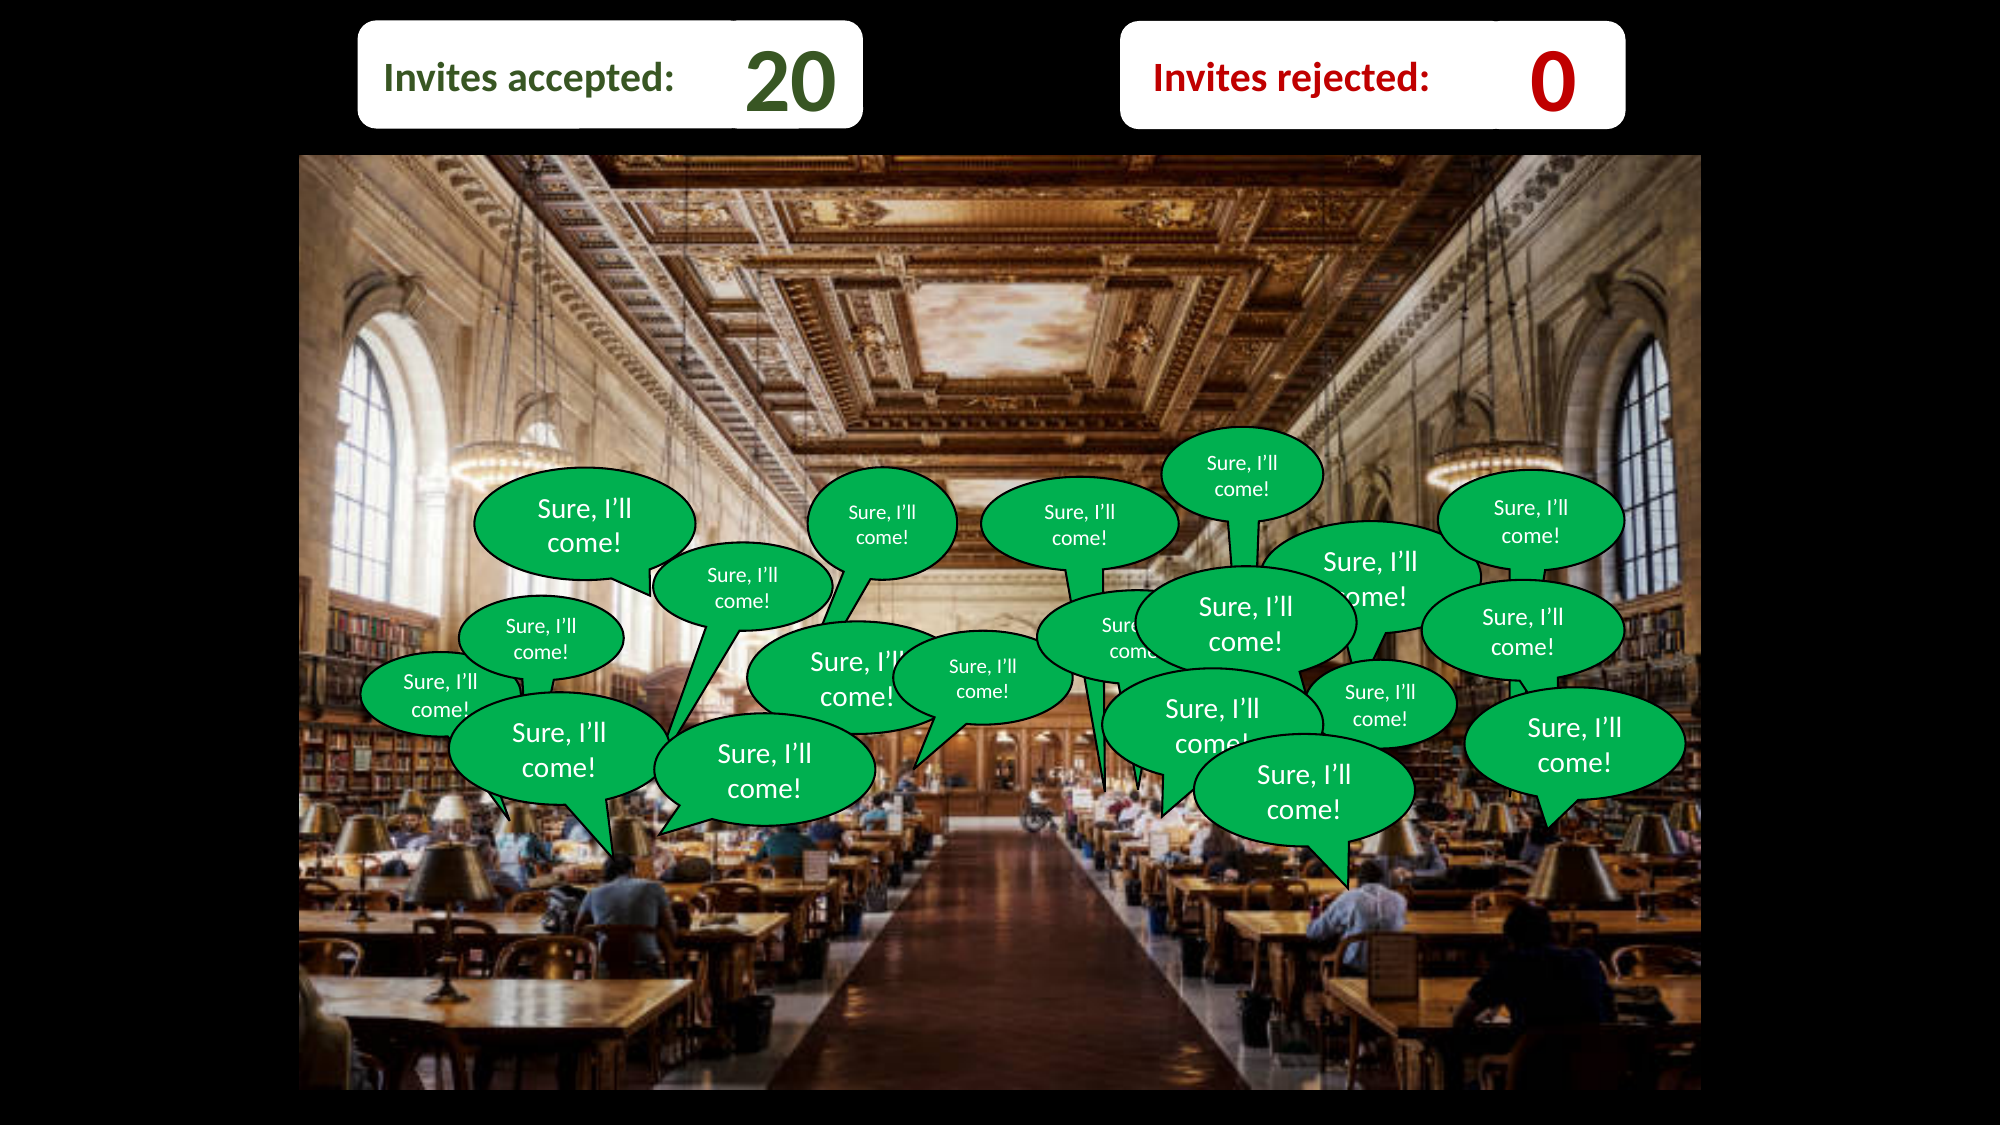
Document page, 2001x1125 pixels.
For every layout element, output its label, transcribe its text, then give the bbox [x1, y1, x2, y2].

text_box 20 [718, 20, 864, 129]
text_box 0 [1481, 20, 1626, 130]
text_box Invites rejected: [1120, 20, 1494, 130]
text_box Invites accepted: [357, 20, 733, 129]
picture [299, 155, 1701, 1090]
